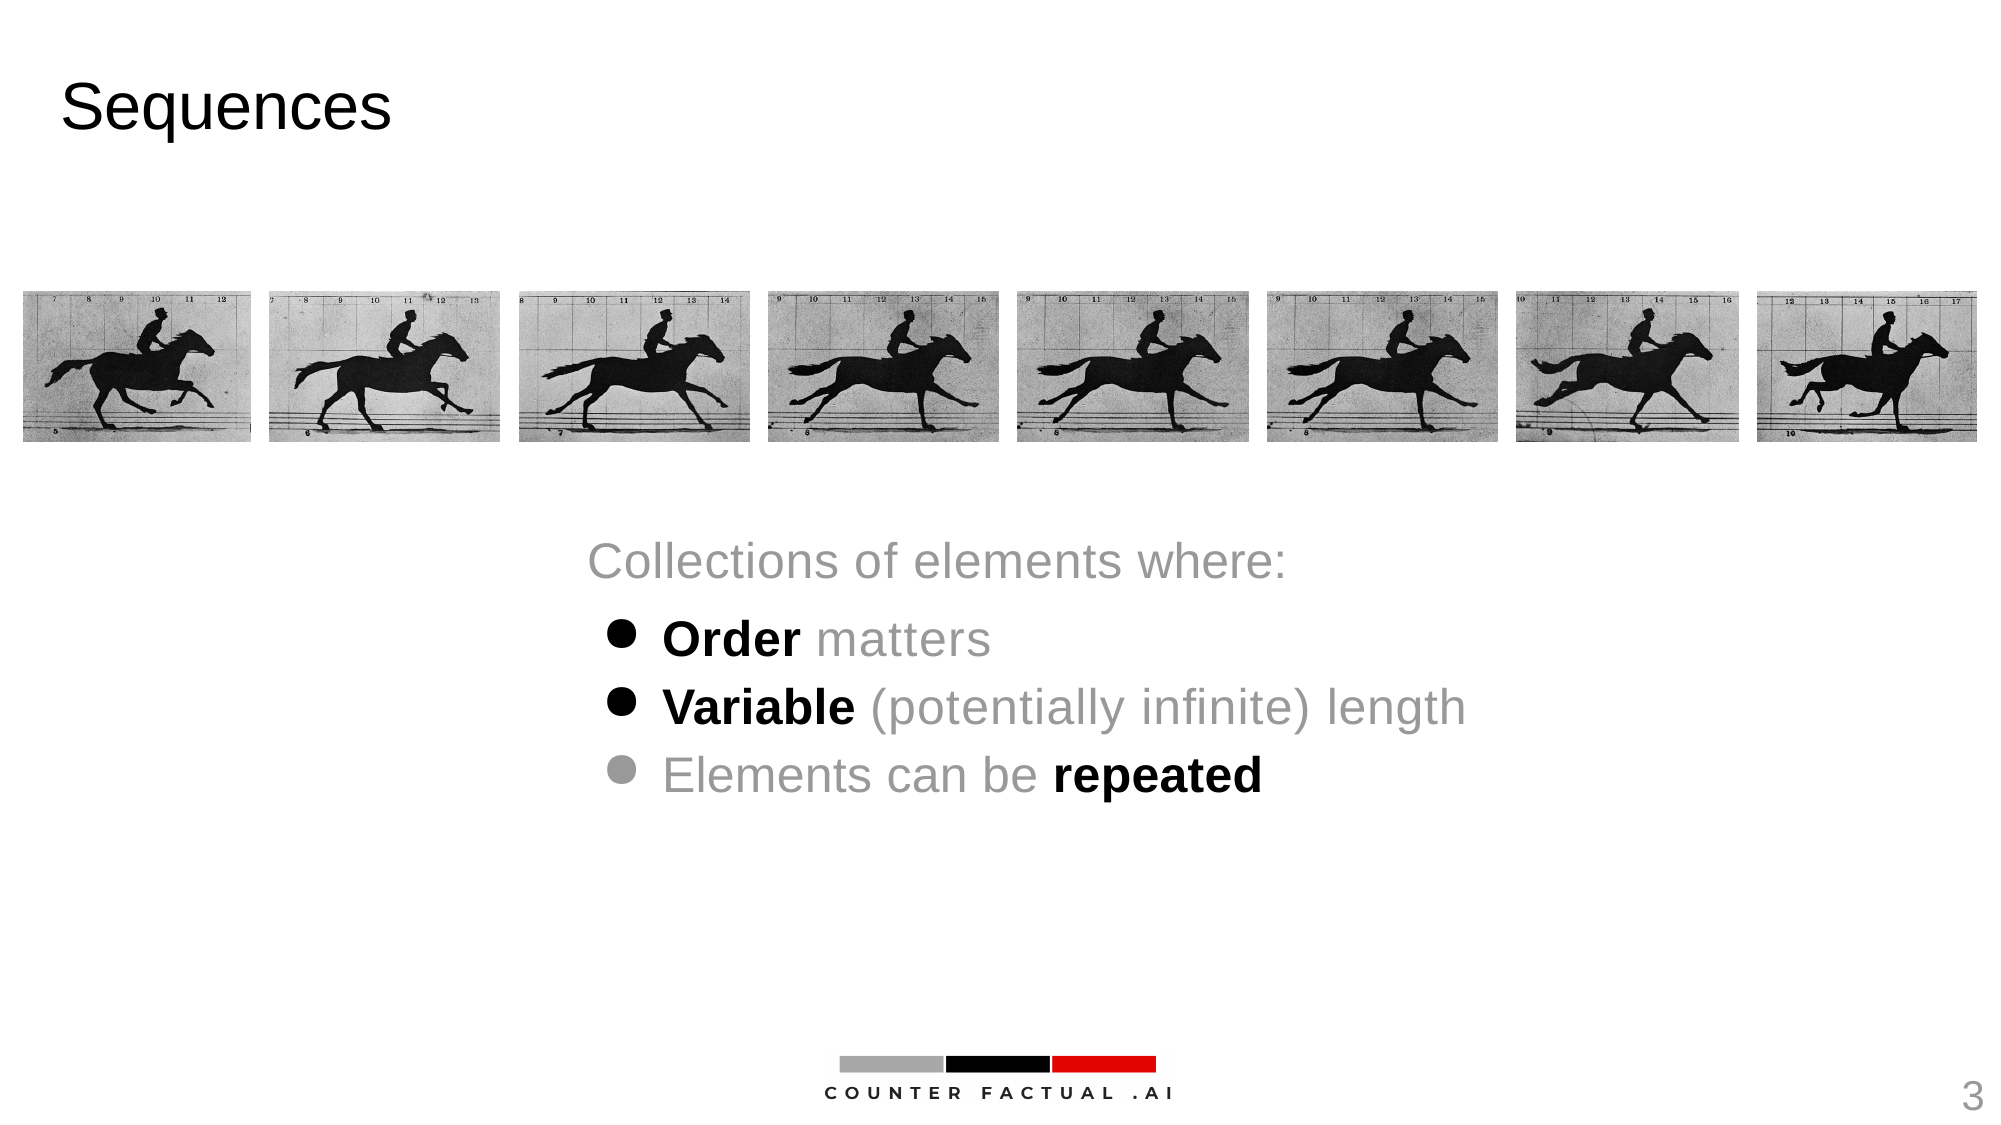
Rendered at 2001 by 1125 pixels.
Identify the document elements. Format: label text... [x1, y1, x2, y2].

picture [823, 1054, 1177, 1103]
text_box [23, 291, 1977, 880]
slide_number 3 [1550, 1063, 2000, 1124]
title Sequences [0, 0, 2000, 217]
